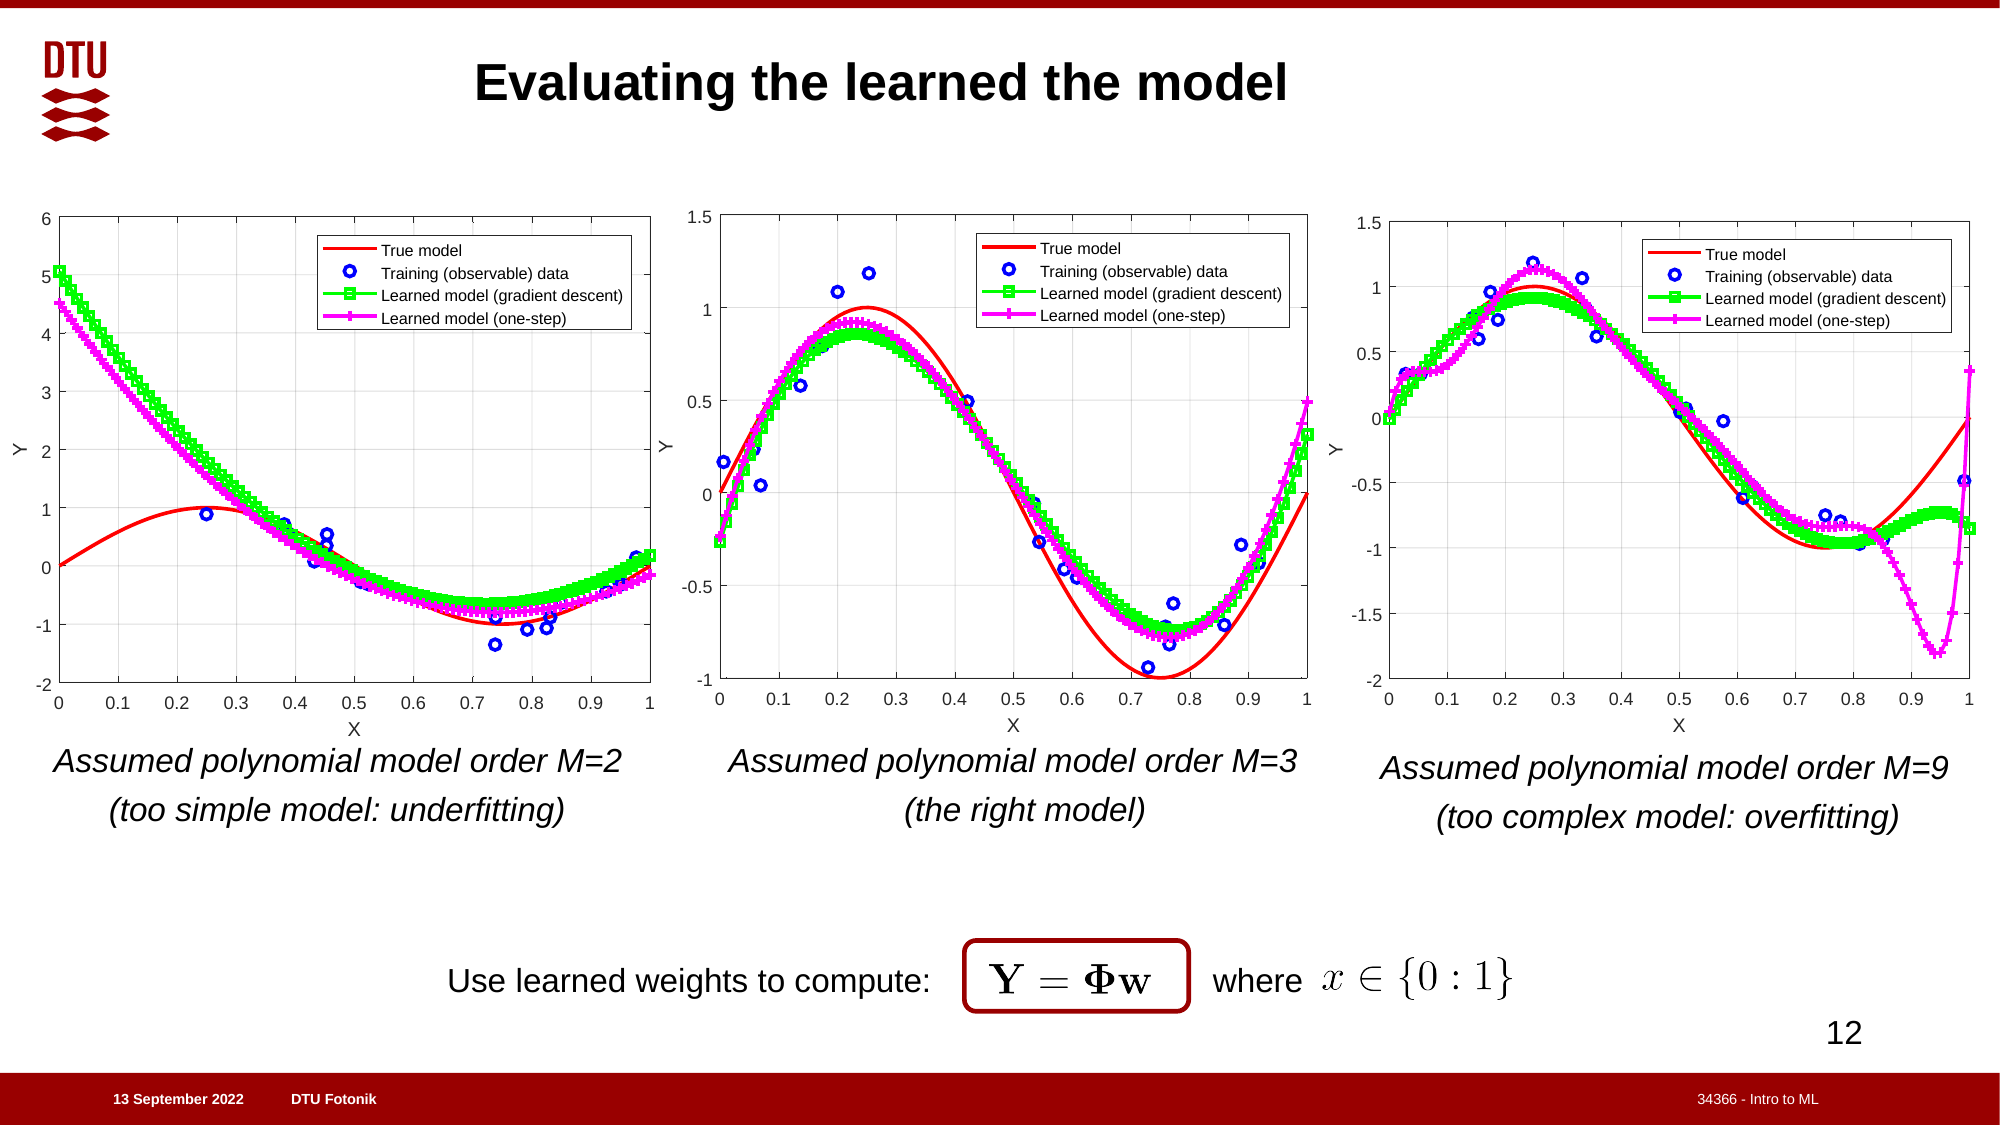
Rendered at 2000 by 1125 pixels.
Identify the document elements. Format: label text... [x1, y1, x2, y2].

picture [1322, 957, 1512, 1000]
title Evaluating the learned the model [474, 30, 1449, 112]
text_box Assumed polynomial model order M=2 (too simple model: underfitting) [53, 752, 624, 829]
text_box Use learned weights to compute: [447, 959, 933, 1000]
text_box 12 [1825, 1011, 1886, 1052]
text_box Assumed polynomial model order M=9 (too complex model: overfitting) [1380, 748, 1951, 836]
text_box Assumed polynomial model order M=3 (the right model) [728, 748, 1299, 829]
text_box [964, 940, 1189, 1012]
text_box where [1212, 959, 1304, 1000]
picture [0, 172, 2000, 745]
